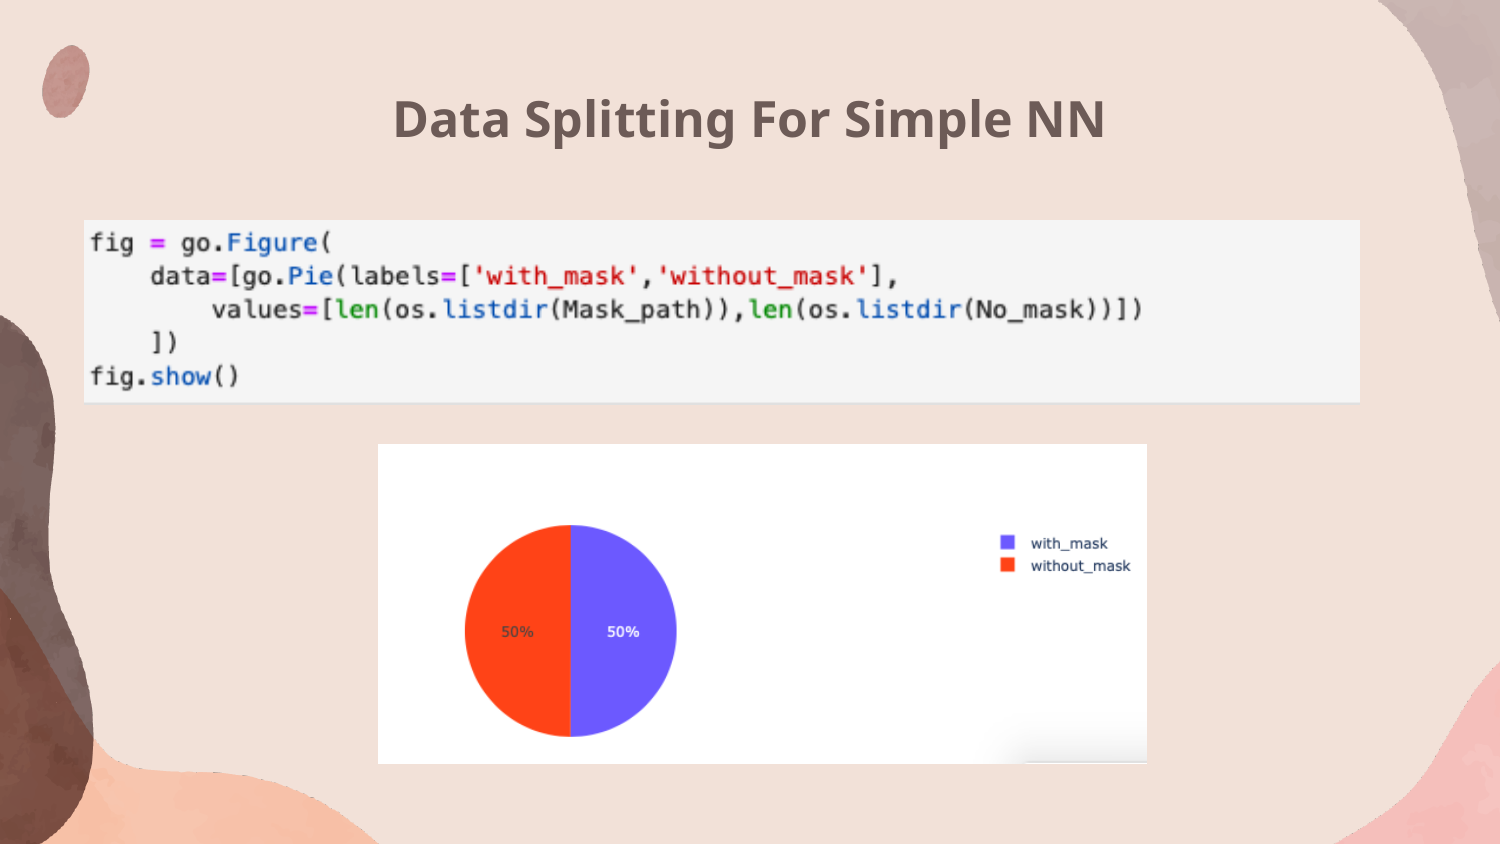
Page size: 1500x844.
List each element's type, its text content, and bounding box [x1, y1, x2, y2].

picture [0, 0, 1500, 844]
title Data Splitting For Simple NN [118, 72, 1382, 167]
